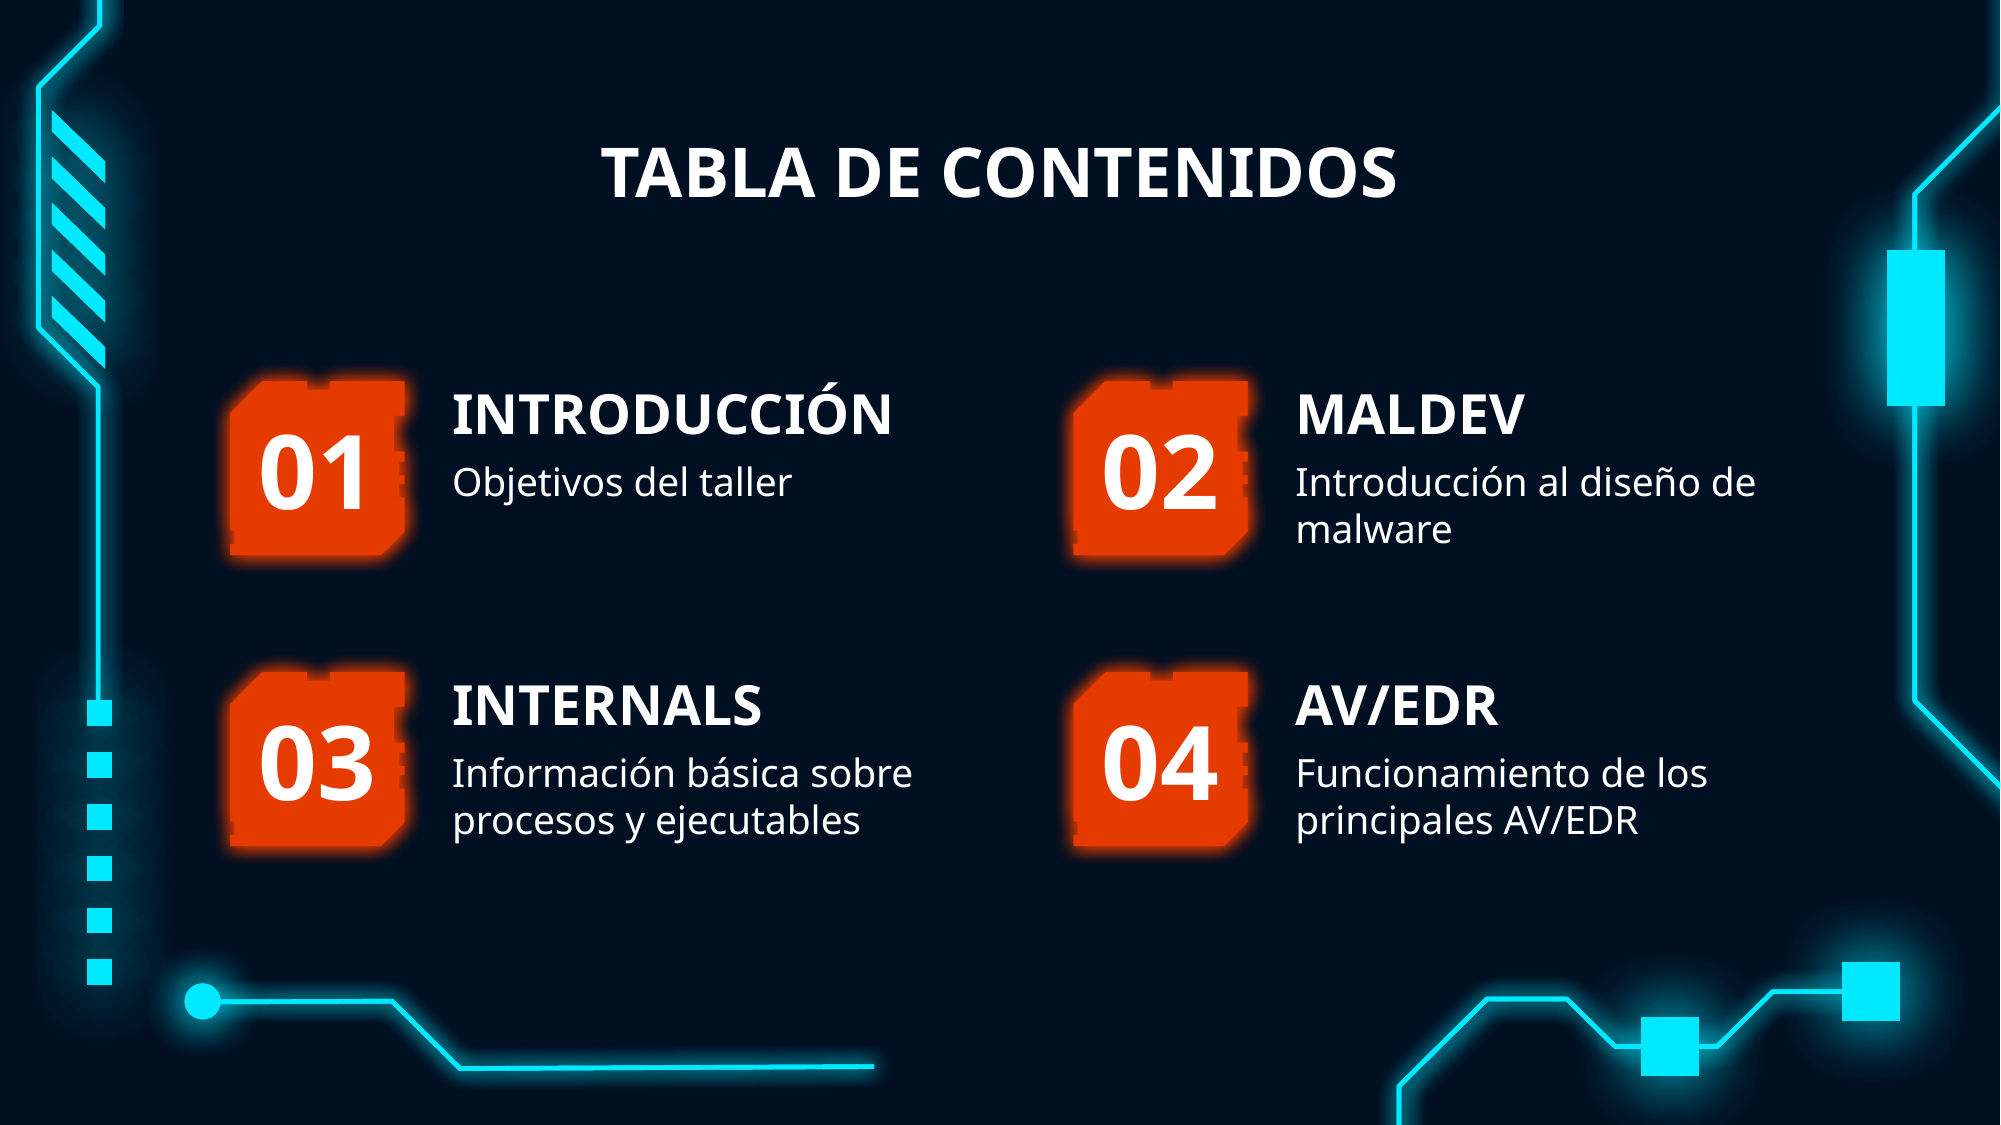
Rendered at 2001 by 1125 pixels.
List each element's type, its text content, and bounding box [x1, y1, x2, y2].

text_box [230, 671, 405, 847]
subtitle Funcionamiento de los principales AV/EDR [1275, 748, 1803, 851]
subtitle AV/EDR [1275, 669, 1830, 736]
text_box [1073, 671, 1248, 847]
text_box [1073, 380, 1248, 556]
subtitle Introducción al diseño de malware [1275, 457, 1803, 561]
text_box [230, 380, 405, 556]
subtitle Objetivos del taller [432, 457, 960, 561]
subtitle MALDEV [1275, 379, 1803, 445]
subtitle INTRODUCCIÓN [432, 379, 960, 445]
title TABLA DE CONTENIDOS [156, 117, 1844, 223]
subtitle INTERNALS [432, 669, 960, 736]
subtitle Información básica sobre procesos y ejecutables [432, 748, 960, 851]
